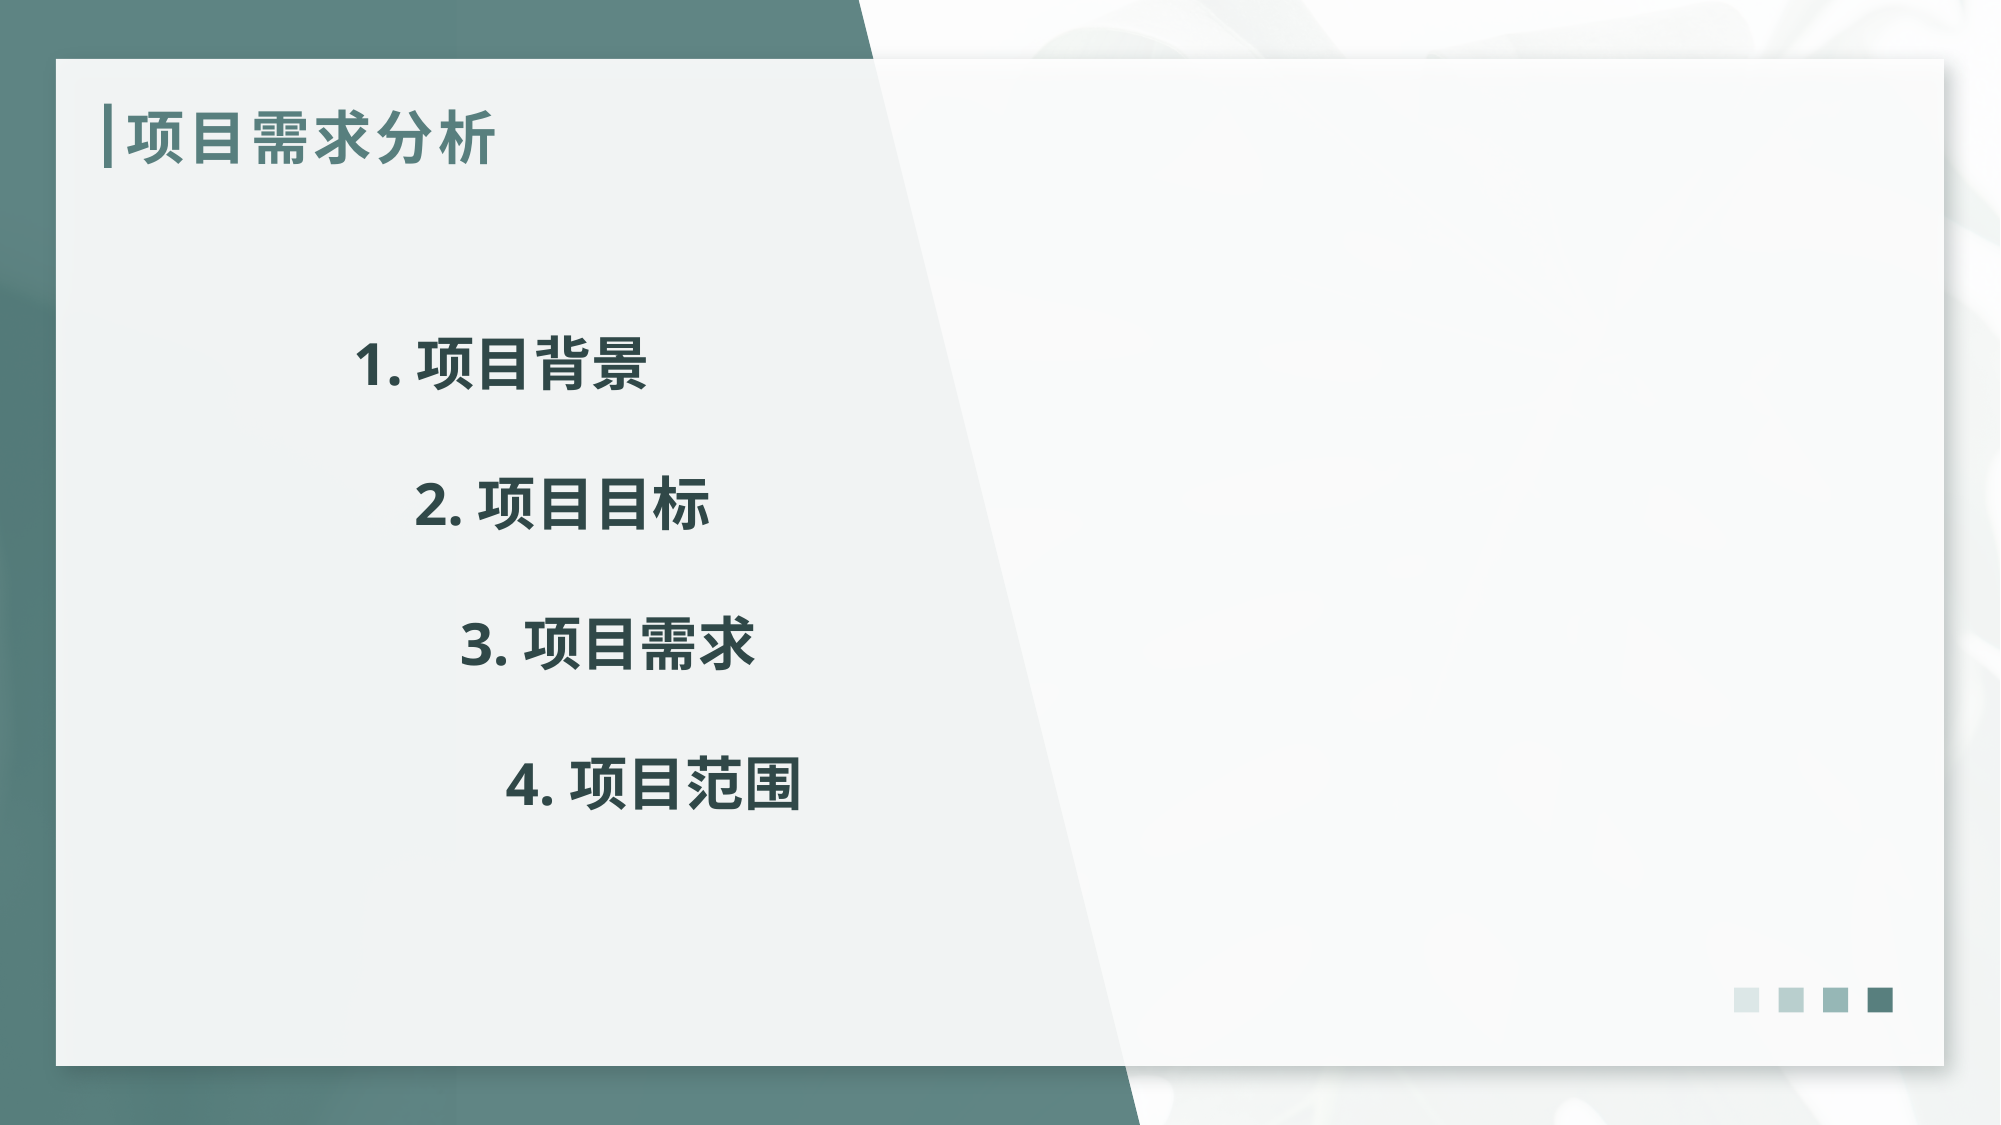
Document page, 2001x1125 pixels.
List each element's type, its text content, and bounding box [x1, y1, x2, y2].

text_box 1.项目背景 2.项目目标 3.项目需求 4.项目范围 [338, 320, 1185, 825]
title 项目需求分析 [111, 34, 902, 238]
